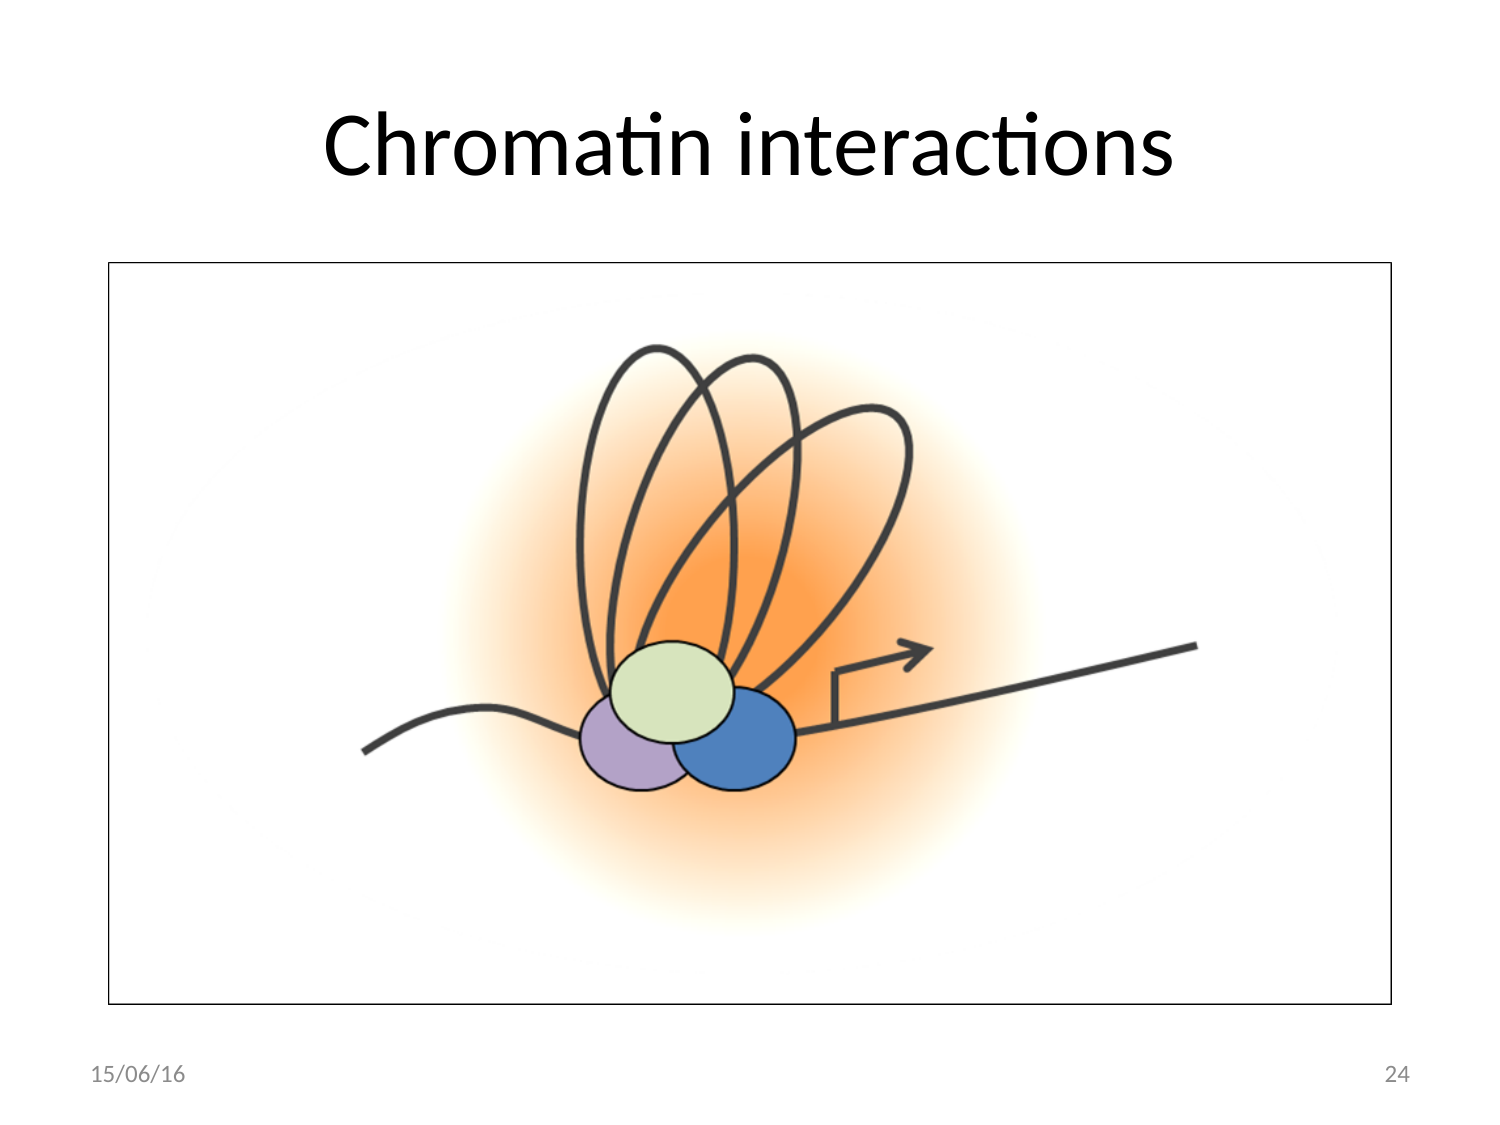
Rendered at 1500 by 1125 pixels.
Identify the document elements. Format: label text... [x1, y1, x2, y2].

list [74, 262, 1426, 1006]
title Chromatin interactions [75, 45, 1425, 233]
